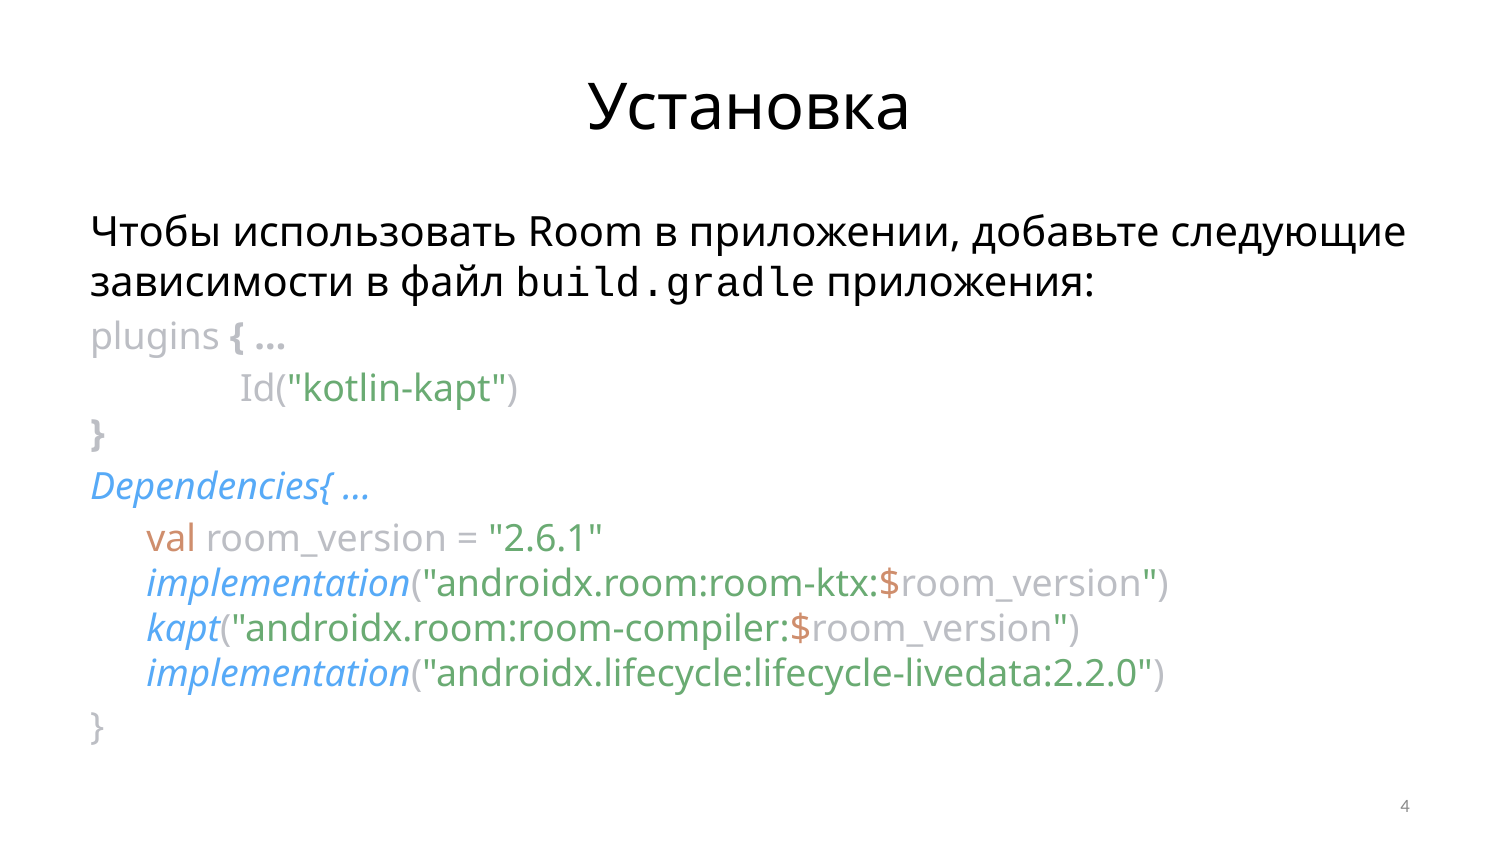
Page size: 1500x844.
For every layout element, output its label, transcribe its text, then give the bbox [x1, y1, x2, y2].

list Чтобы использовать Room в приложении, добавьте следующие зависимости в файл build.gradle приложения: plugins { … Id("kotlin-kapt") } Dependencies{ … val room_version = "2.6.1" implementation("androidx.room:room-ktx:$room_version") kapt("androidx.room:room-compiler:$room_version") implementation("androidx.lifecycle:lifecycle-livedata:2.2.0") } [75, 196, 1425, 844]
title Установка [75, 33, 1425, 175]
slide_number 4 [1074, 782, 1425, 827]
